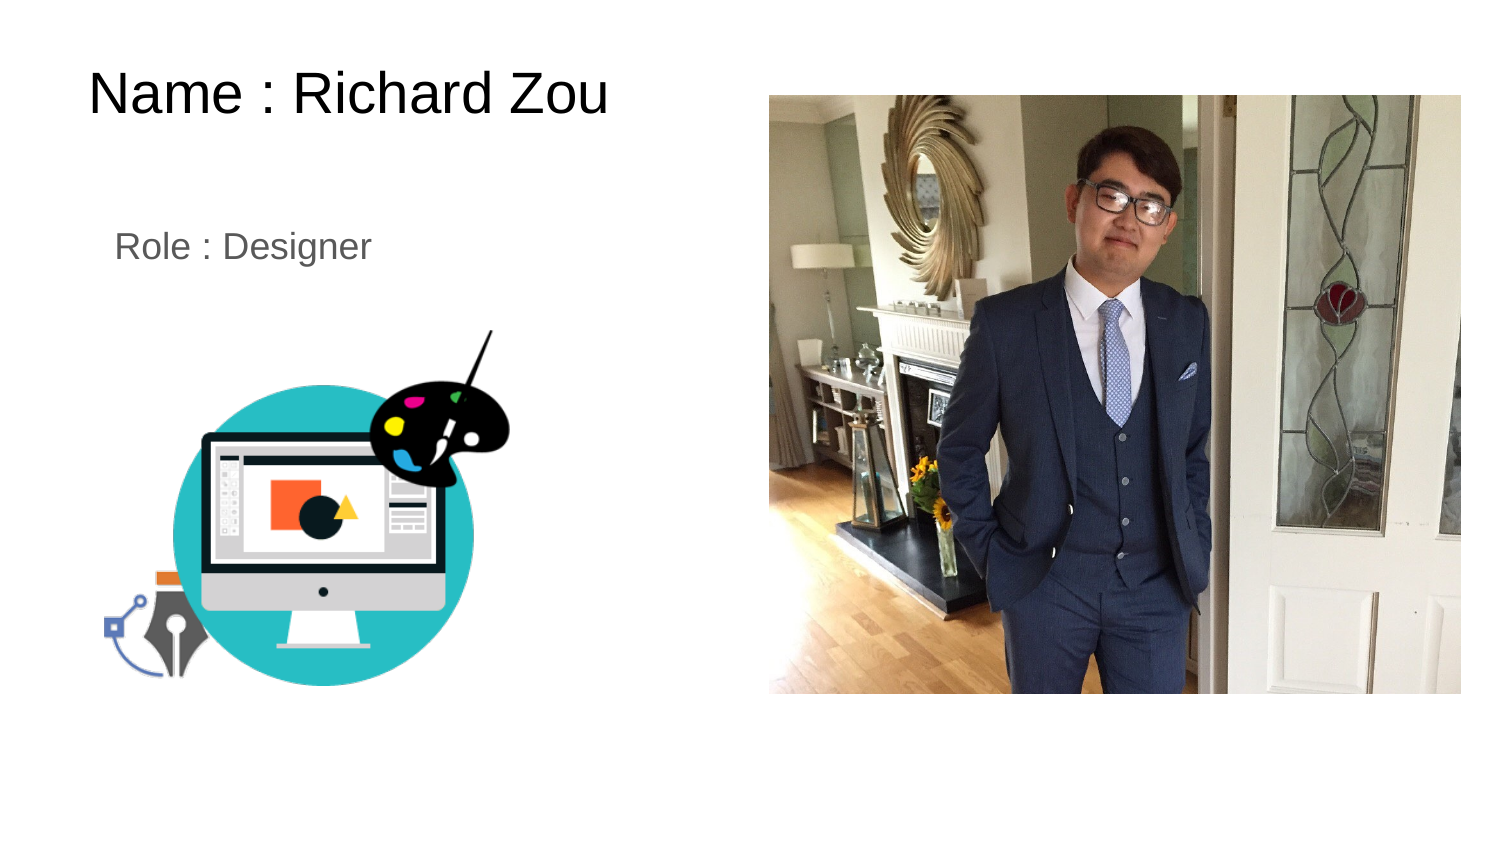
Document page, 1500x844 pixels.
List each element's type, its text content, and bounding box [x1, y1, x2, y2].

list Role : Designer [103, 221, 748, 694]
title Name : Richard Zou [77, 33, 1048, 157]
picture [768, 94, 1461, 694]
picture [102, 329, 510, 687]
